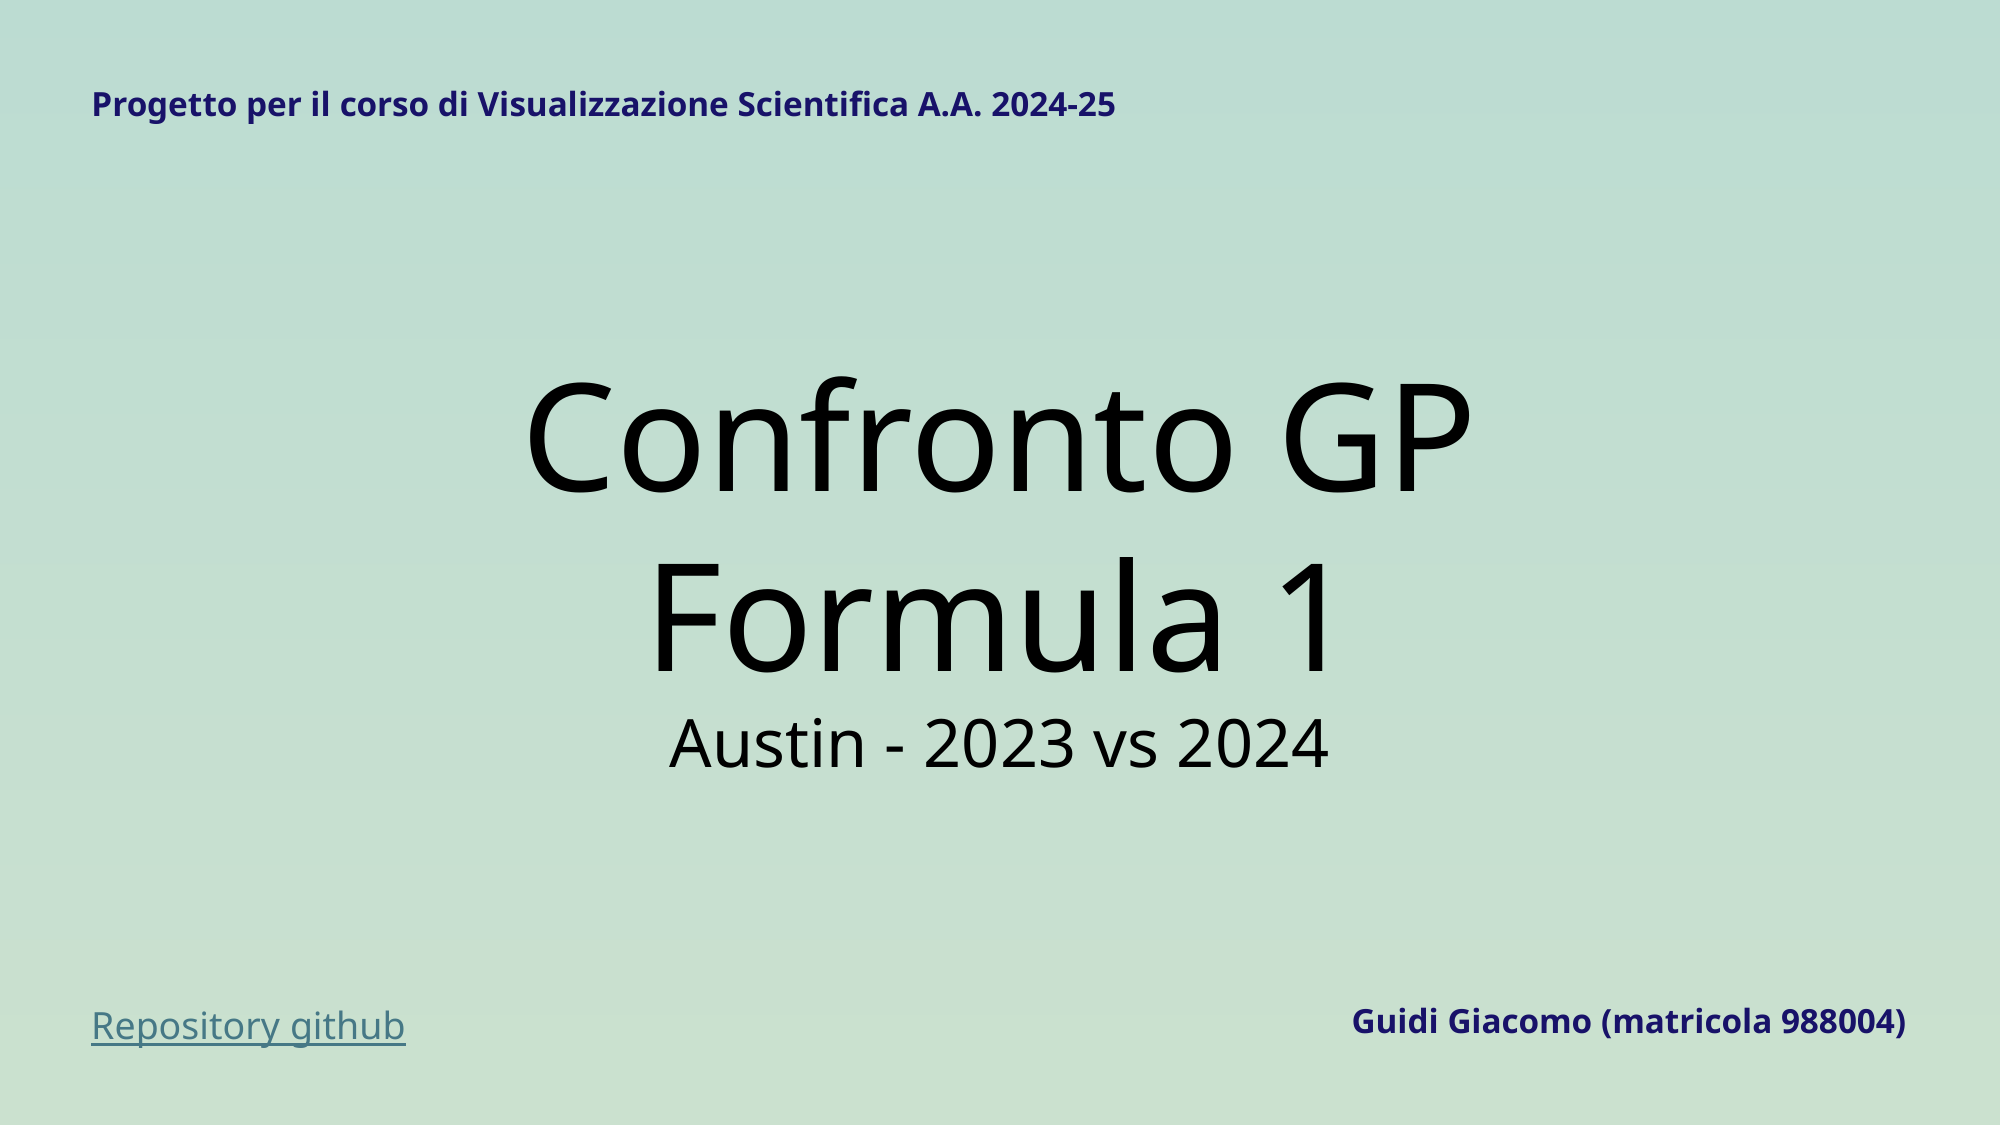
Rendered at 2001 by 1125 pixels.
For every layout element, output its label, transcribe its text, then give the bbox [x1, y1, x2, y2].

text_box Repository github [76, 994, 1077, 1061]
text_box Progetto per il corso di Visualizzazione Scientifica A.A. 2024-25 [76, 76, 1342, 131]
text_box Guidi Giacomo (matricola 988004) [491, 993, 1922, 1049]
text_box Confronto GP Formula 1 Austin - 2023 vs 2024 [506, 333, 1494, 789]
